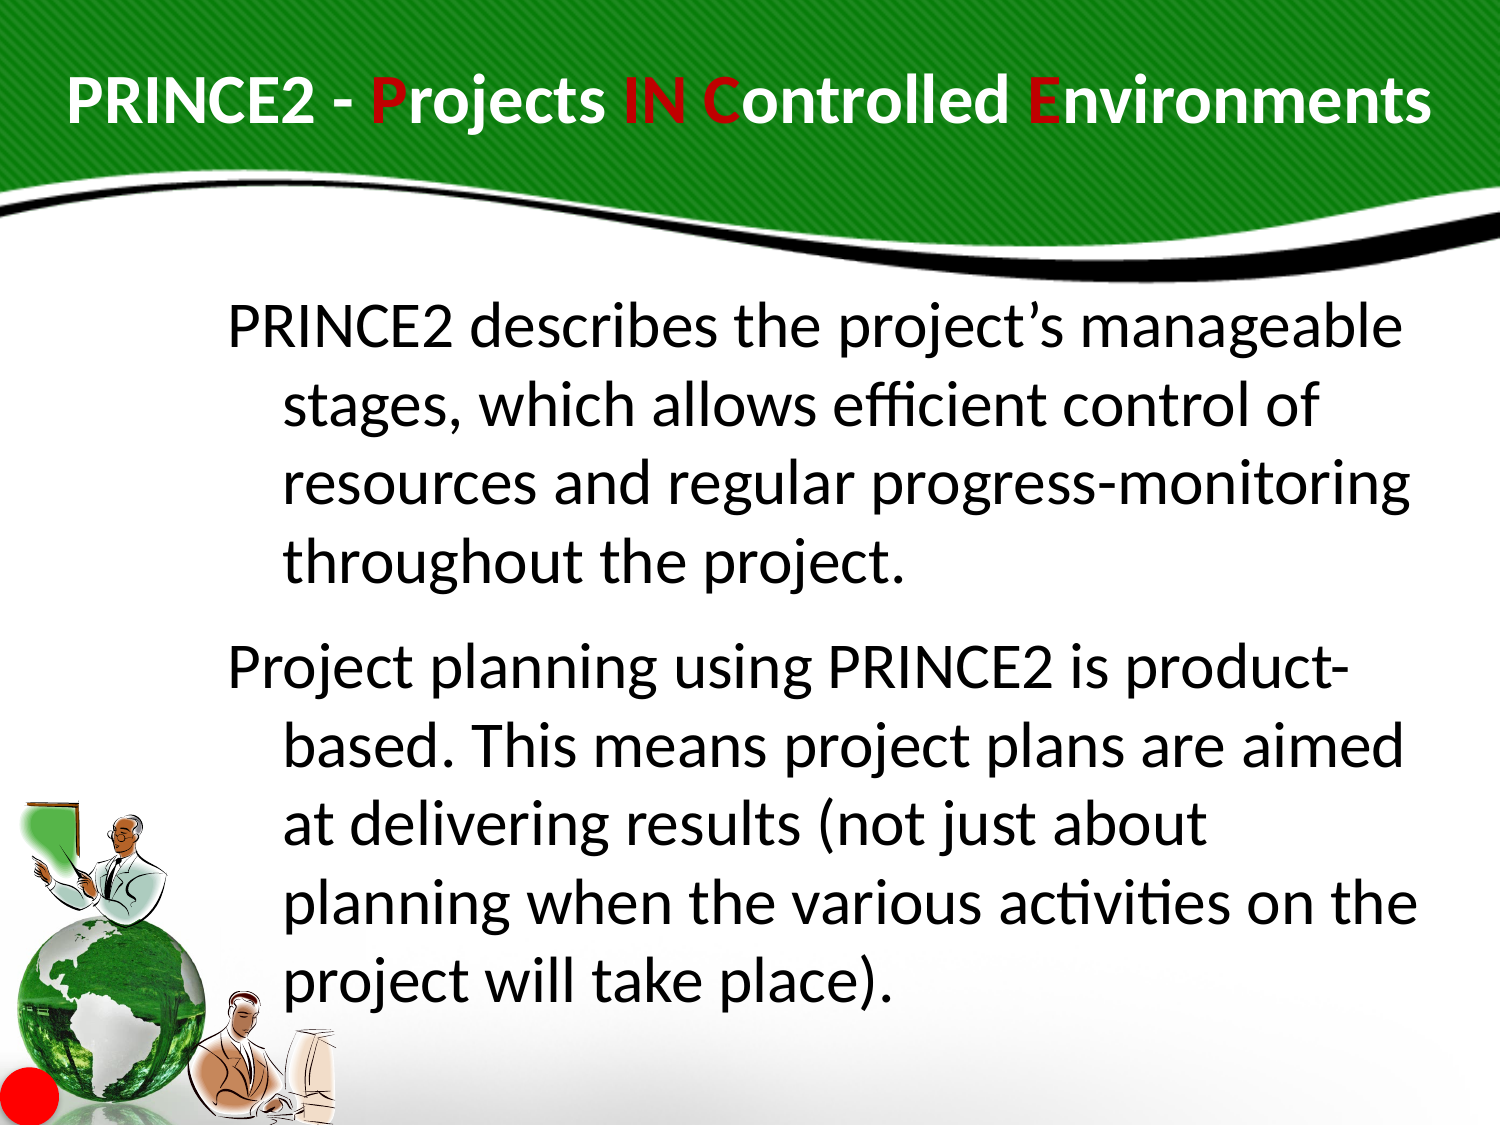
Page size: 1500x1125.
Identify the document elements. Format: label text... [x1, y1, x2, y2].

picture [275, 1095, 290, 1104]
title PRINCE2 - Projects IN Controlled Environments [37, 8, 1463, 183]
picture [201, 1034, 220, 1046]
picture [259, 1100, 268, 1110]
picture [268, 1115, 294, 1119]
picture [0, 1105, 17, 1125]
picture [272, 1118, 308, 1125]
picture [259, 1048, 266, 1055]
list PRINCE2 describes the project’s manageable stages, which allows efficient control of resources and regular progress-monitoring throughout the project. Project planning using PRINCE2 is product-based. This means project plans are aimed at delivering results (not just about planning when the various activities on the project will take place). [212, 275, 1463, 1025]
picture [0, 0, 1500, 1125]
